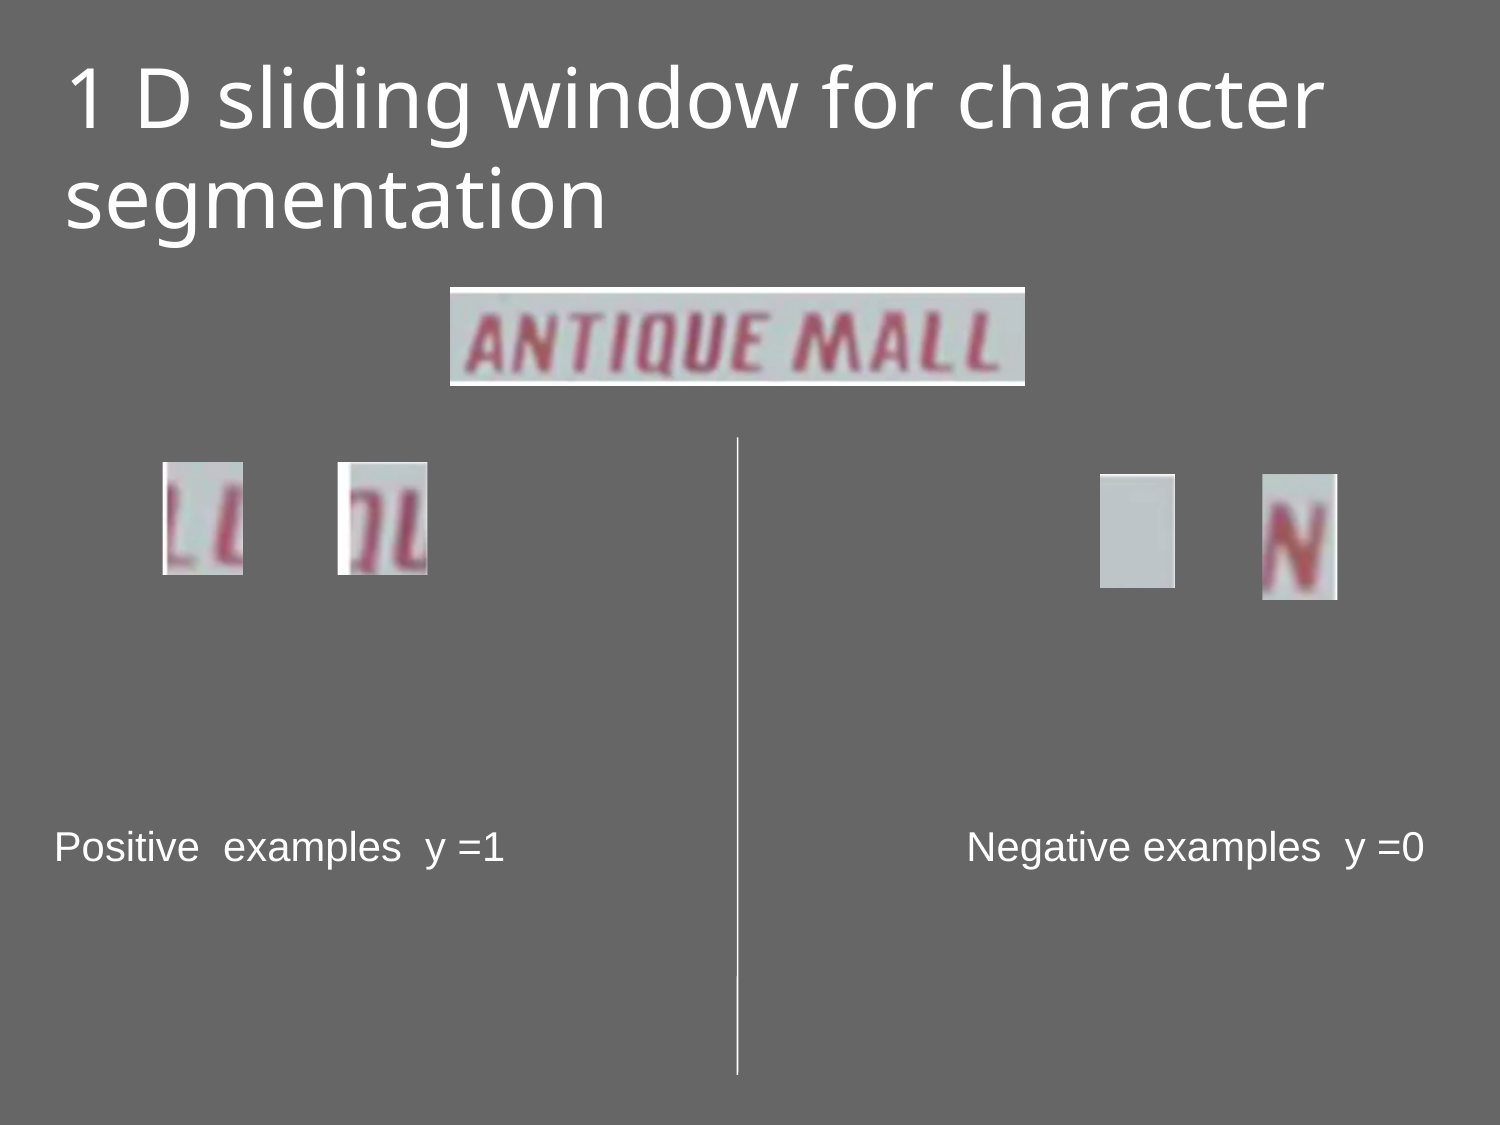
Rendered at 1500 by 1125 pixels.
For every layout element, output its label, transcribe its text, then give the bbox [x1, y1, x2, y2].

text_box Negative examples y =0 [951, 812, 1441, 878]
picture [449, 287, 1026, 386]
text_box Positive examples y =1 [39, 812, 521, 913]
picture [1262, 474, 1338, 601]
picture [162, 462, 244, 576]
picture [1099, 474, 1176, 588]
text_box 1 D sliding window for character segmentation [50, 37, 1425, 253]
picture [337, 462, 428, 576]
